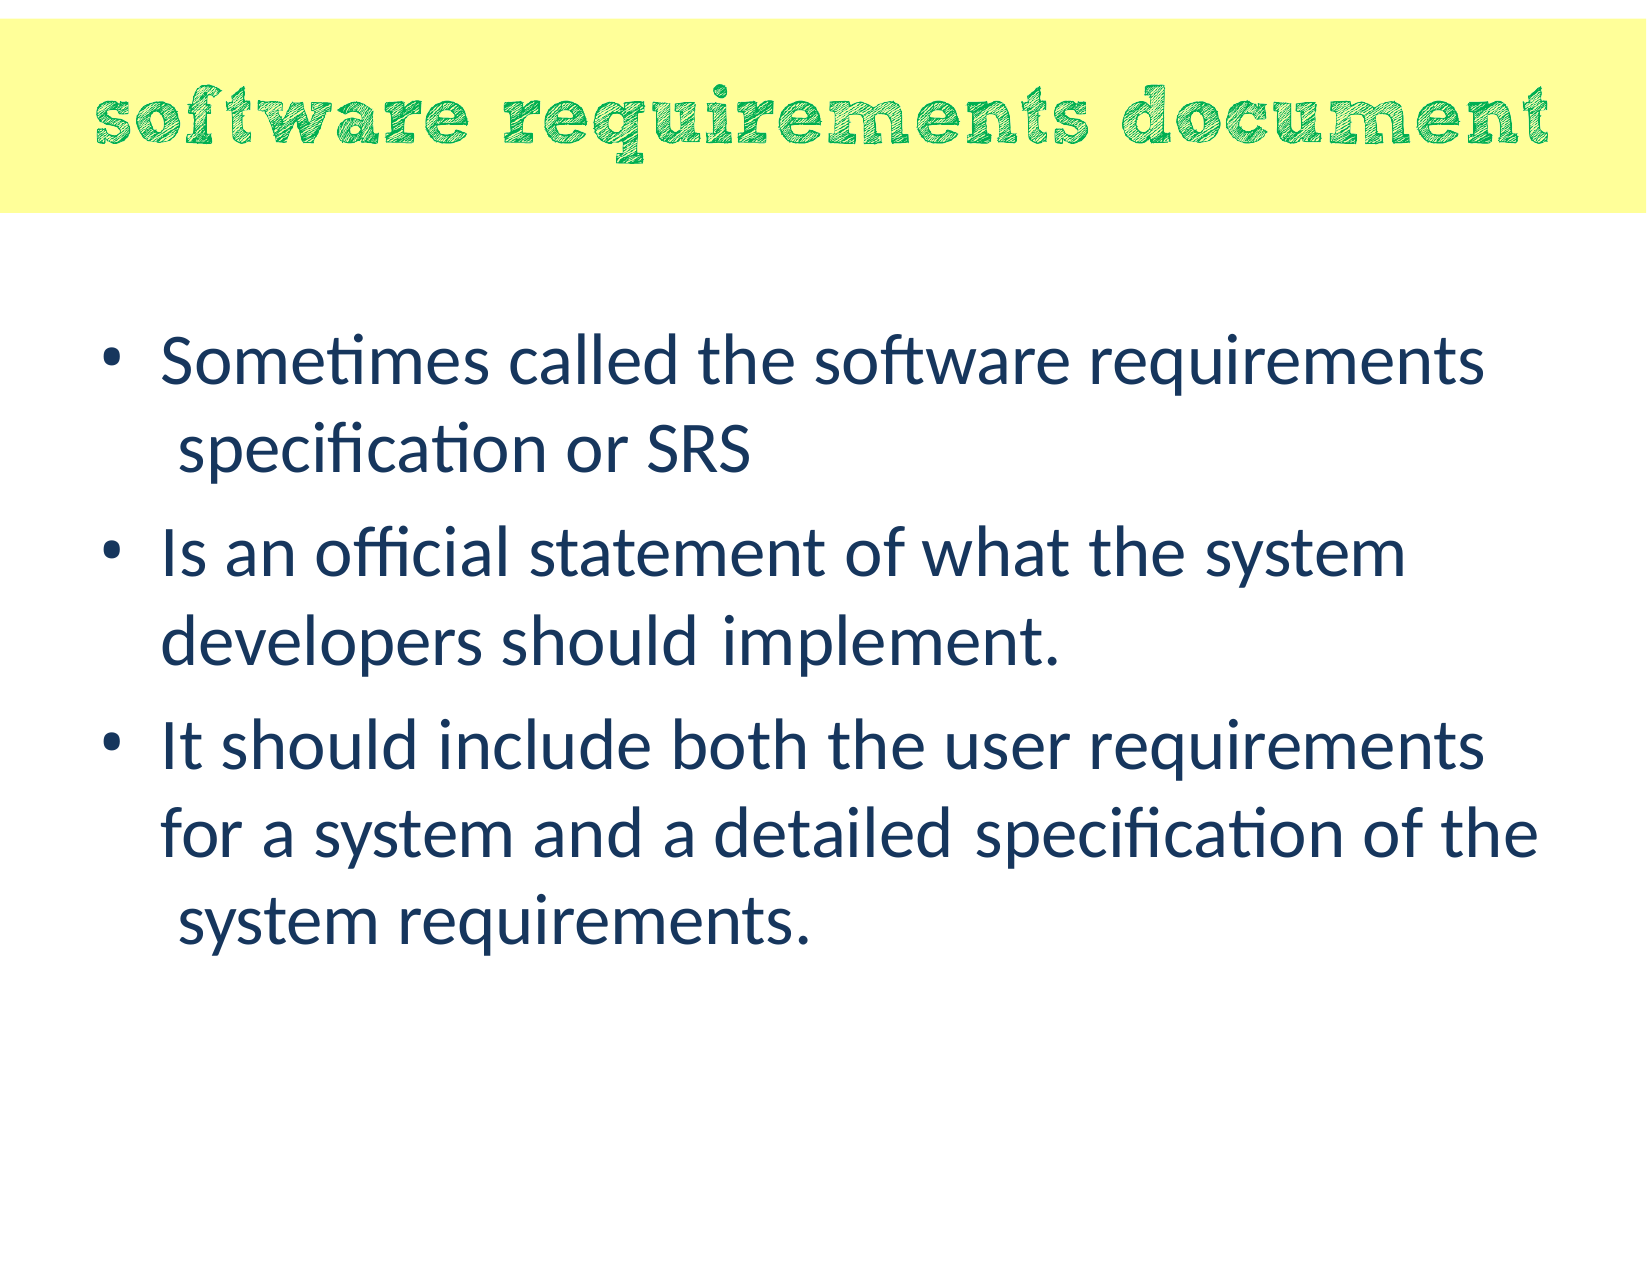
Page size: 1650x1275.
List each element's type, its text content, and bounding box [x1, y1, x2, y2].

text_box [0, 18, 1647, 214]
text_box Sometimes called the software requirements specification or SRS Is an official statement of what the system developers should implement. It should include both the user requirements for a system and a detailed specification of the system requirements. [96, 309, 1552, 960]
